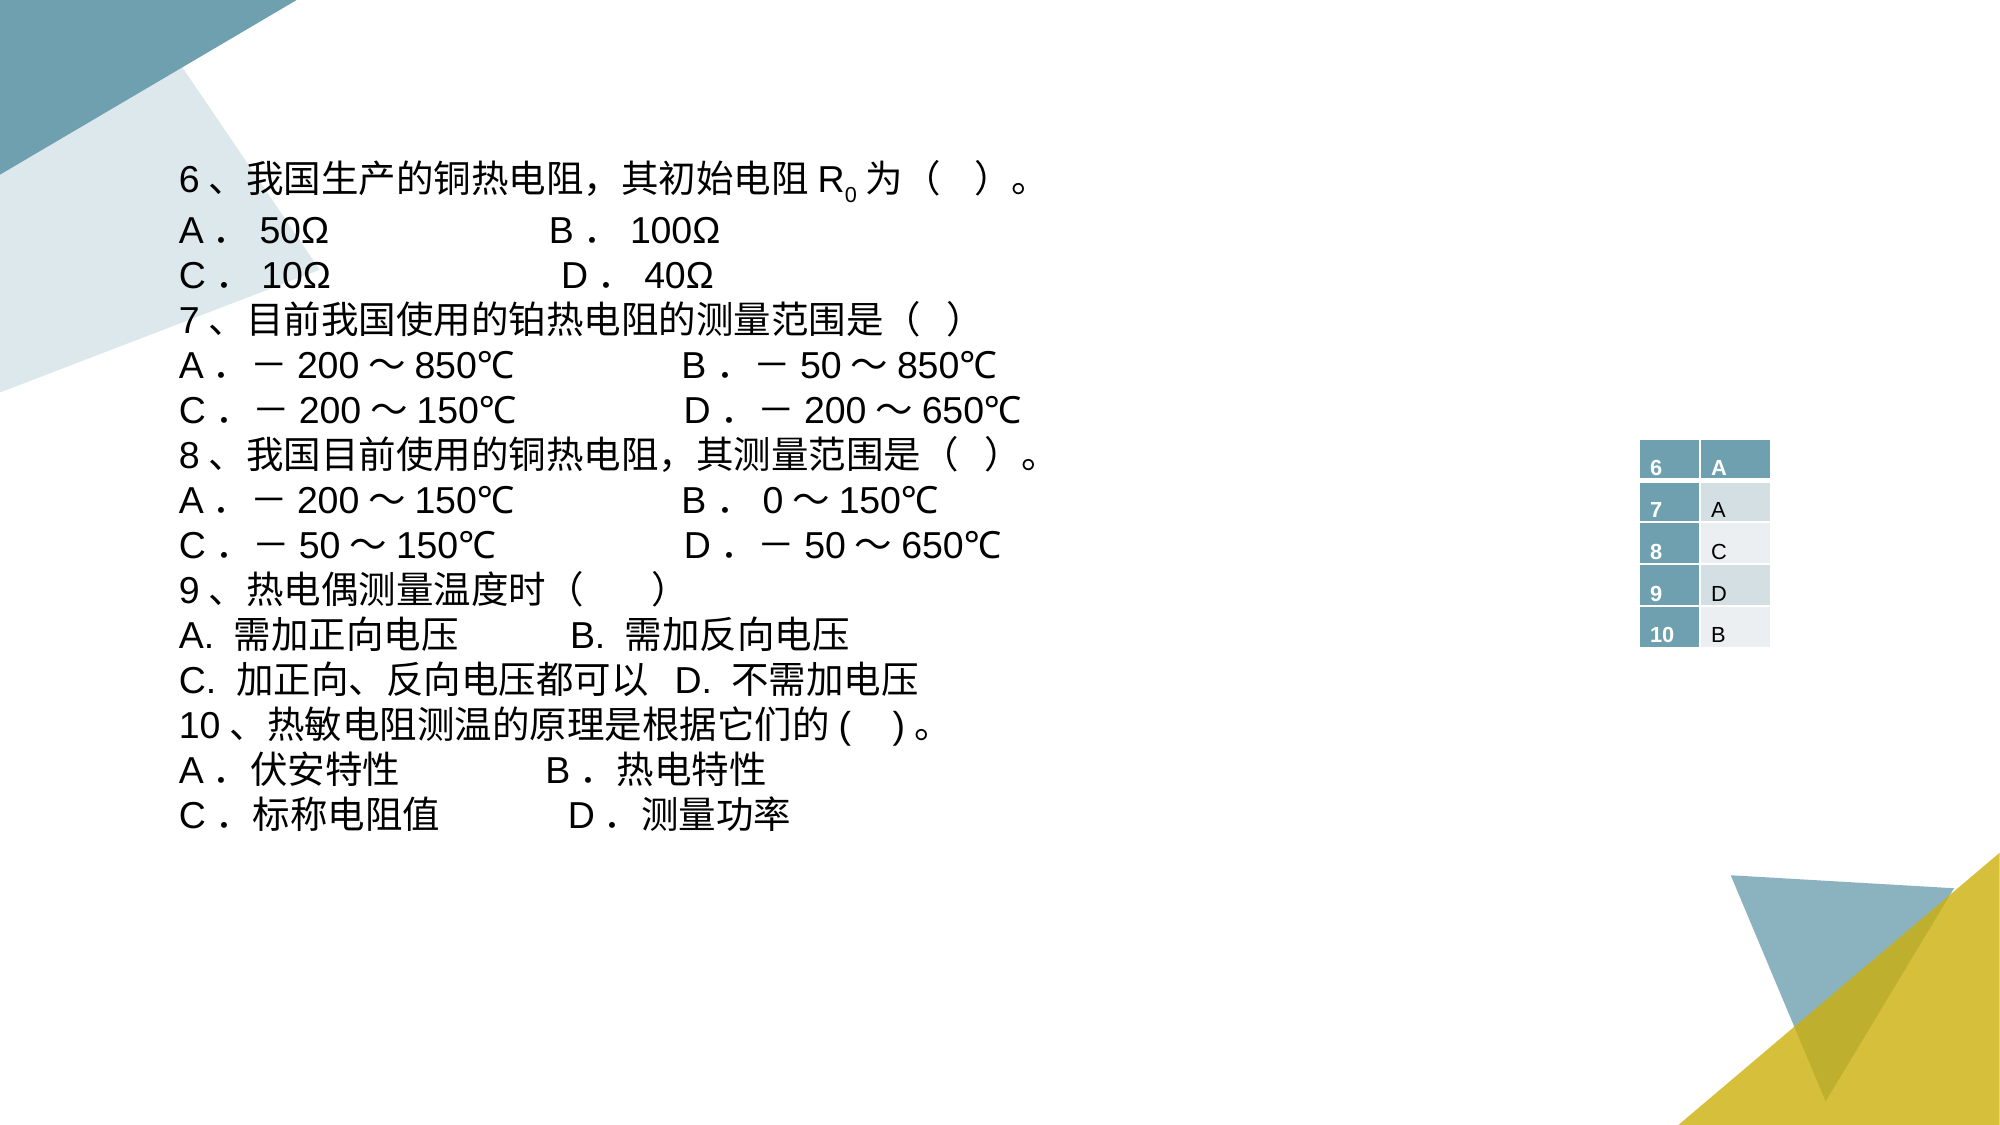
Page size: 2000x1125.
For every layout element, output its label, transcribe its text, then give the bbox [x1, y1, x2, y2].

table_cell 9 [1640, 565, 1699, 605]
table_header A [1701, 440, 1770, 478]
table_cell A [1701, 483, 1770, 521]
table_cell C [1701, 523, 1770, 563]
text_box 6、我国生产的铜热电阻，其初始电阻R0为（ ）。 A．50Ω B．100Ω C．10Ω D．40Ω 7、目前我国使用的铂热电阻的测量范围是（ ） A．－200～850℃ B．－50～850℃ C．－200～150℃ D．－200～650℃ 8、我国目前使用的铜热电阻，其测量范围是（ ）。 A．－200～150℃ B．0～150℃ C．－50～150℃ D．－50～650℃ 9、热电偶测量温度时（ ） A. 需加正向电压 B. 需加反向电压 C. 加正向、反向电压都可以 D. 不需加电压 10、热敏电阻测温的原理是根据它们的( )。 A．伏安特性 B．热电特性 C．标称电阻值 D．测量功率 [164, 147, 1164, 844]
table_header 6 [1640, 440, 1699, 478]
table_cell D [1701, 565, 1770, 605]
table_cell B [1701, 607, 1770, 647]
table_cell 8 [1640, 523, 1699, 563]
table_cell 10 [1640, 607, 1699, 647]
table_cell 7 [1640, 483, 1699, 521]
